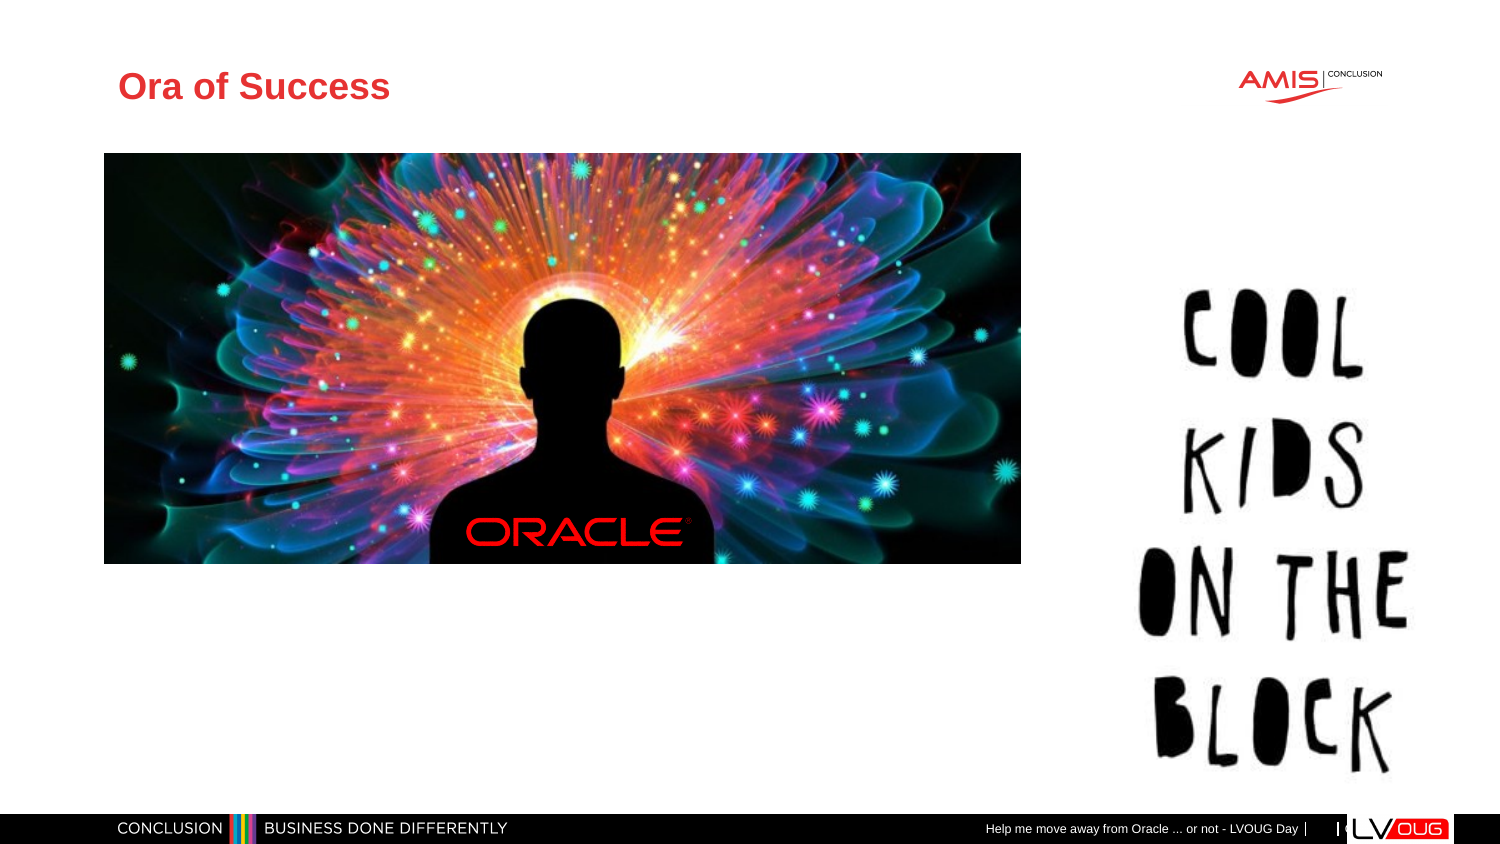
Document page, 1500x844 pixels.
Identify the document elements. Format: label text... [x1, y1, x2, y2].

picture [239, 814, 1500, 844]
picture [104, 153, 1021, 564]
footer Help me move away from Oracle ... or not - LVOUG Day [814, 820, 1299, 839]
picture [0, 814, 236, 844]
title Ora of Success [118, 47, 1141, 130]
picture [1181, 59, 1388, 106]
picture [1073, 253, 1473, 813]
